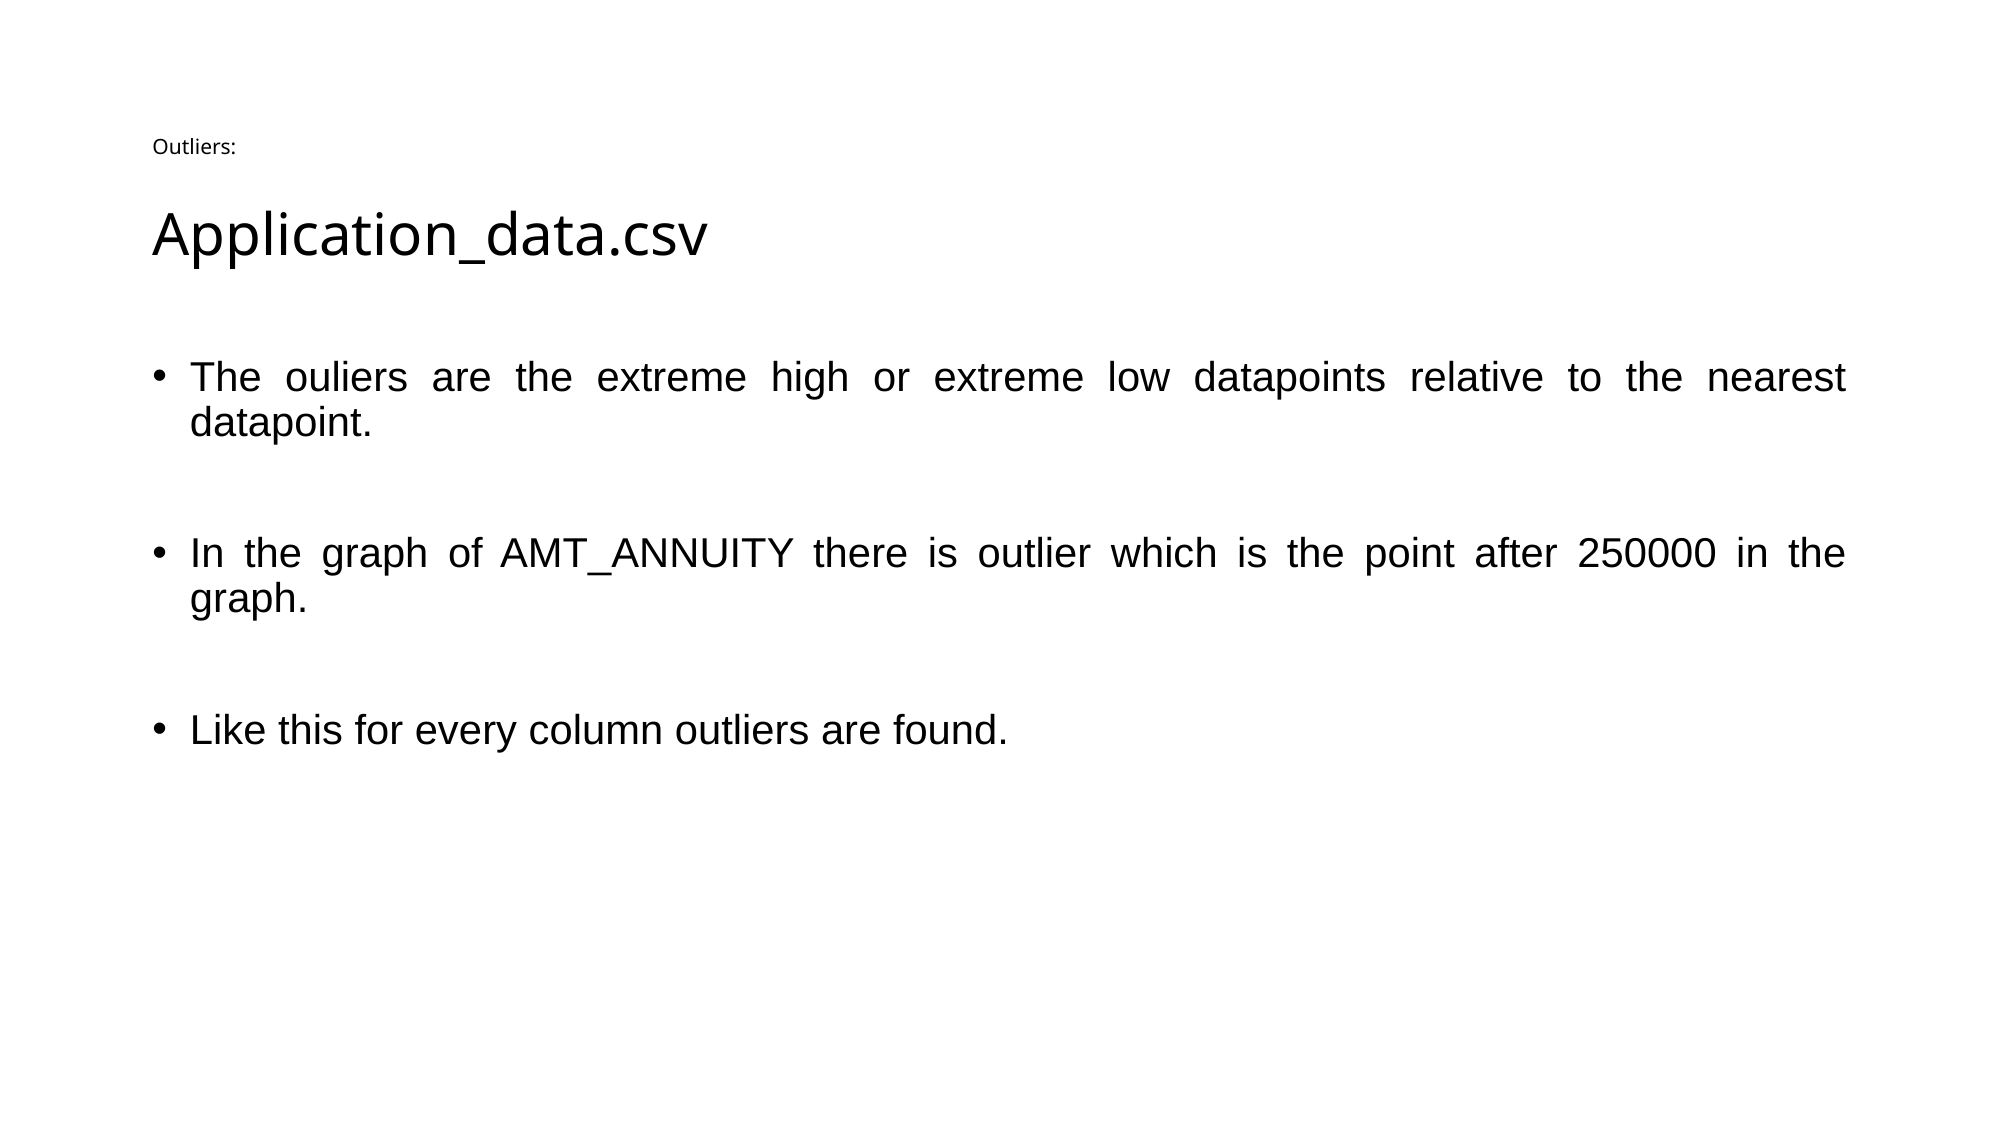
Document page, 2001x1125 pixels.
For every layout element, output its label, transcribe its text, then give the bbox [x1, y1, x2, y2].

title Outliers: [137, 127, 1863, 197]
list Application_data.csv The ouliers are the extreme high or extreme low datapoints relative to the nearest datapoint. In the graph of AMT_ANNUITY there is outlier which is the point after 250000 in the graph. Like this for every column outliers are found. [137, 197, 1863, 1014]
